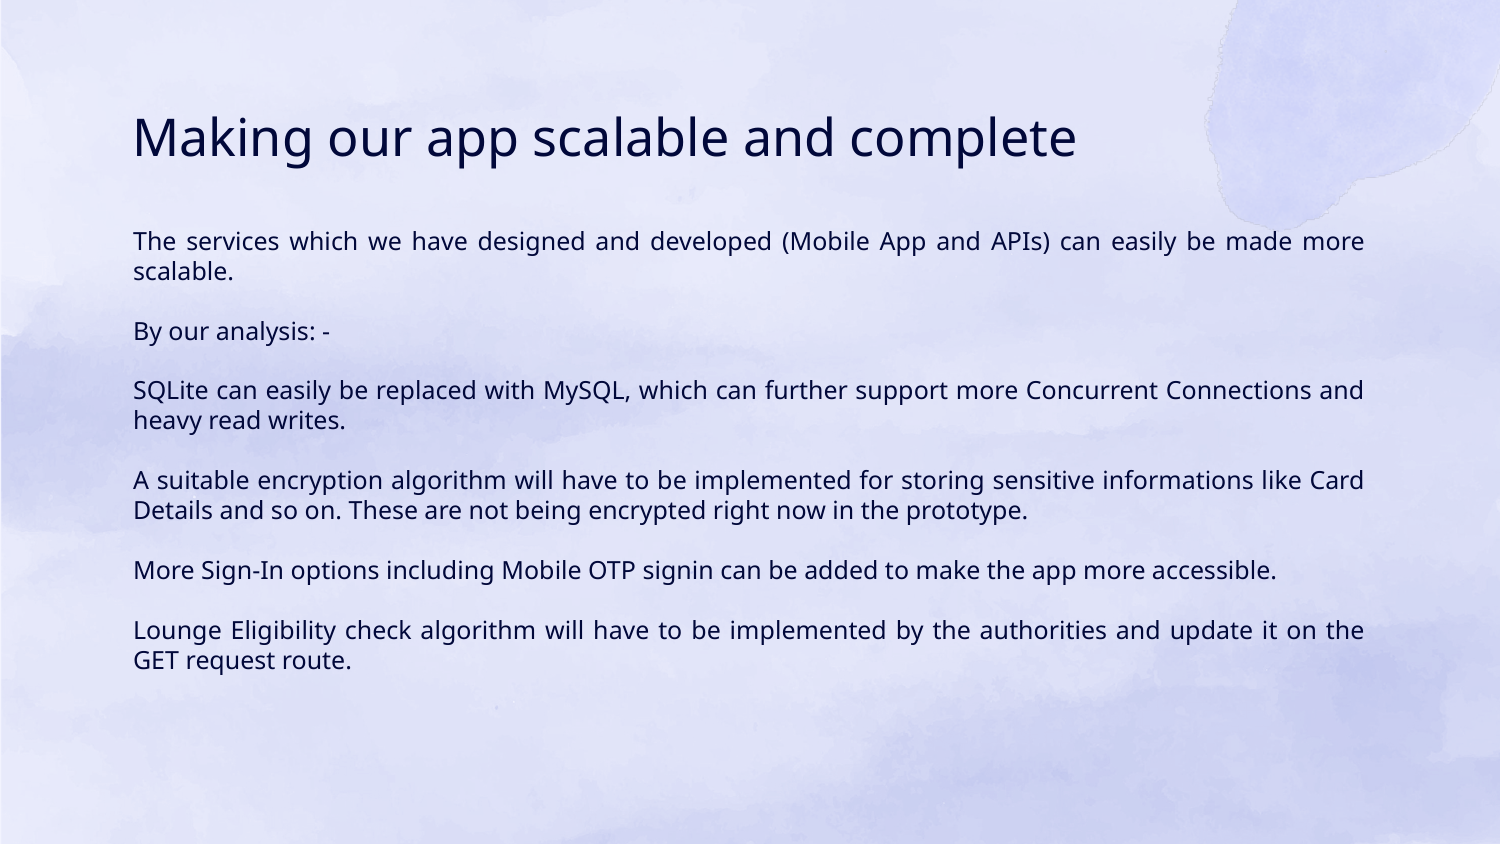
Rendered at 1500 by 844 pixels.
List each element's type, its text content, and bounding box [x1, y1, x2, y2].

list The services which we have designed and developed (Mobile App and APIs) can easily be made more scalable. By our analysis: - SQLite can easily be replaced with MySQL, which can further support more Concurrent Connections and heavy read writes. A suitable encryption algorithm will have to be implemented for storing sensitive informations like Card Details and so on. These are not being encrypted right now in the prototype. More Sign-In options including Mobile OTP signin can be added to make the app more accessible. Lounge Eligibility check algorithm will have to be implemented by the authorities and update it on the GET request route. [118, 210, 1382, 771]
title Making our app scalable and complete [117, 87, 1382, 182]
